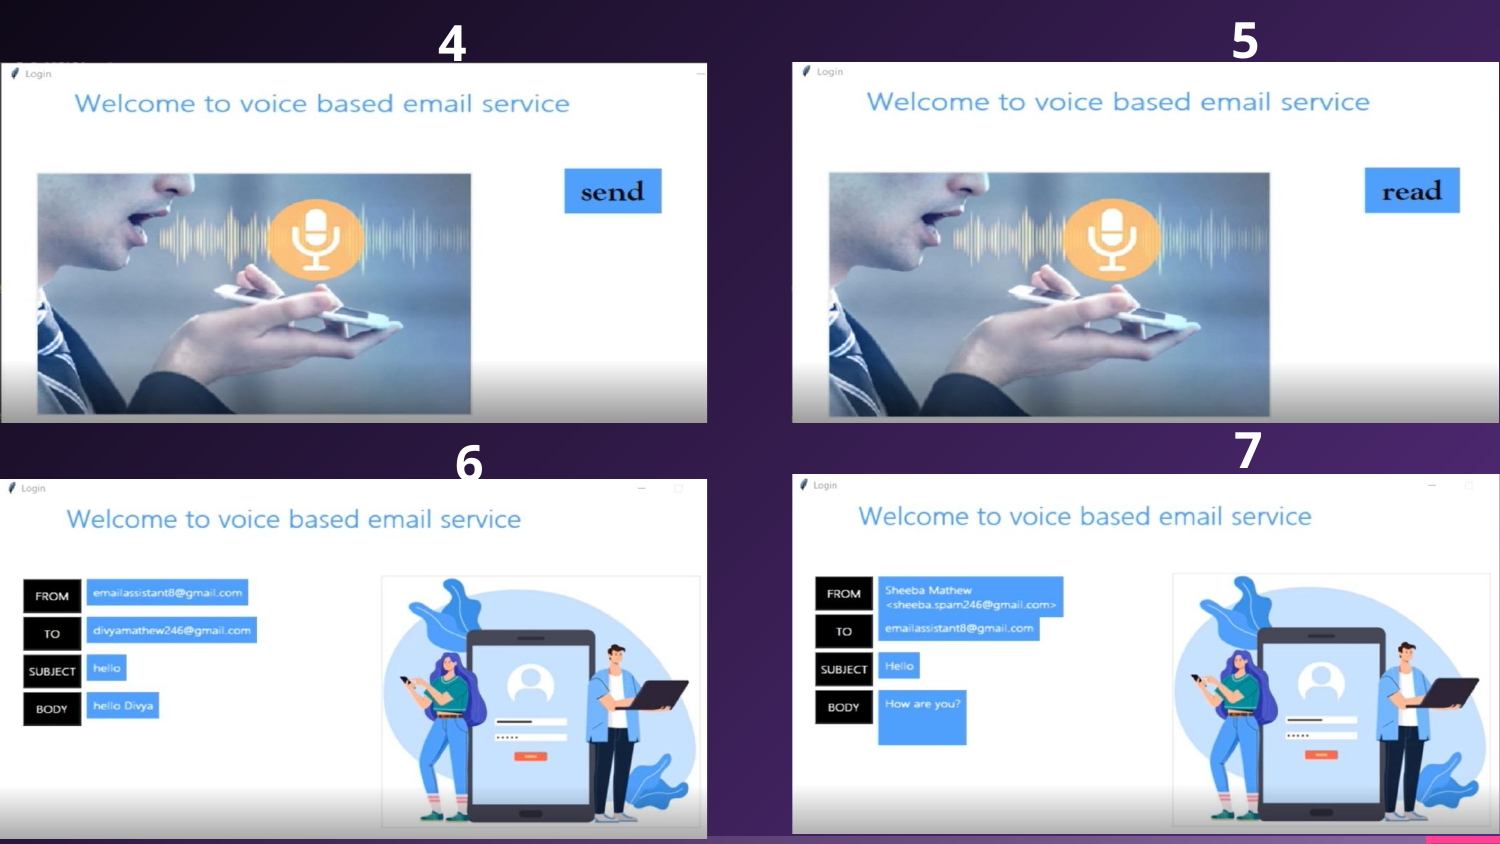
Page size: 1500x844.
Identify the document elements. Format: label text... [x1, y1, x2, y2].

title 7 [792, 430, 1500, 473]
list 4 [0, 2, 708, 62]
list 6 [0, 430, 708, 478]
picture [0, 62, 708, 423]
list 5 [792, 0, 1500, 62]
picture [792, 474, 1500, 834]
picture [0, 478, 708, 839]
picture [791, 62, 1500, 423]
